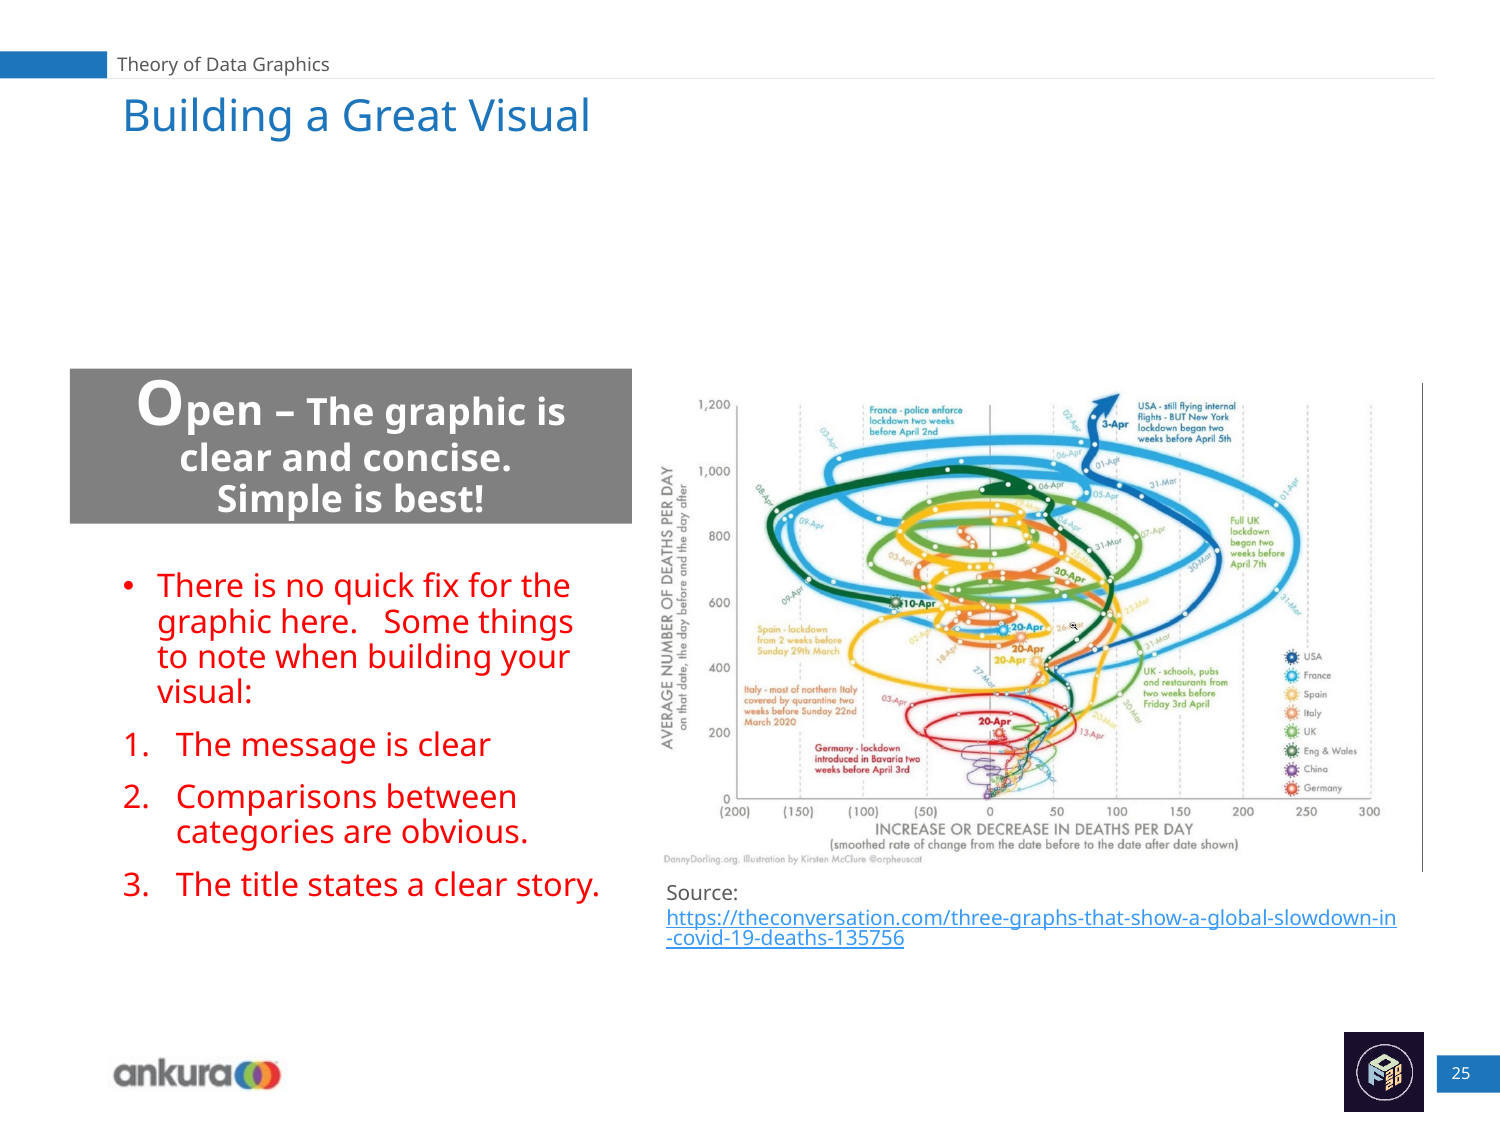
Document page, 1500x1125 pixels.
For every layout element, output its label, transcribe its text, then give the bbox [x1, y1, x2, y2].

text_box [69, 368, 632, 524]
picture [651, 383, 1423, 872]
text_box Source: https://theconversation.com/three-graphs-that-show-a-global-slowdown-in-covid-19-deaths-135756 [651, 875, 1414, 931]
picture [107, 1055, 287, 1092]
list [107, 171, 1393, 863]
picture [1344, 1032, 1424, 1112]
list Building a Great Visual [107, 85, 739, 144]
list Theory of Data Graphics [101, 47, 500, 75]
text_box There is no quick fix for the graphic here. Some things to note when building your visual: The message is clear Comparisons between categories are obvious. The title states a clear story. [108, 562, 621, 920]
